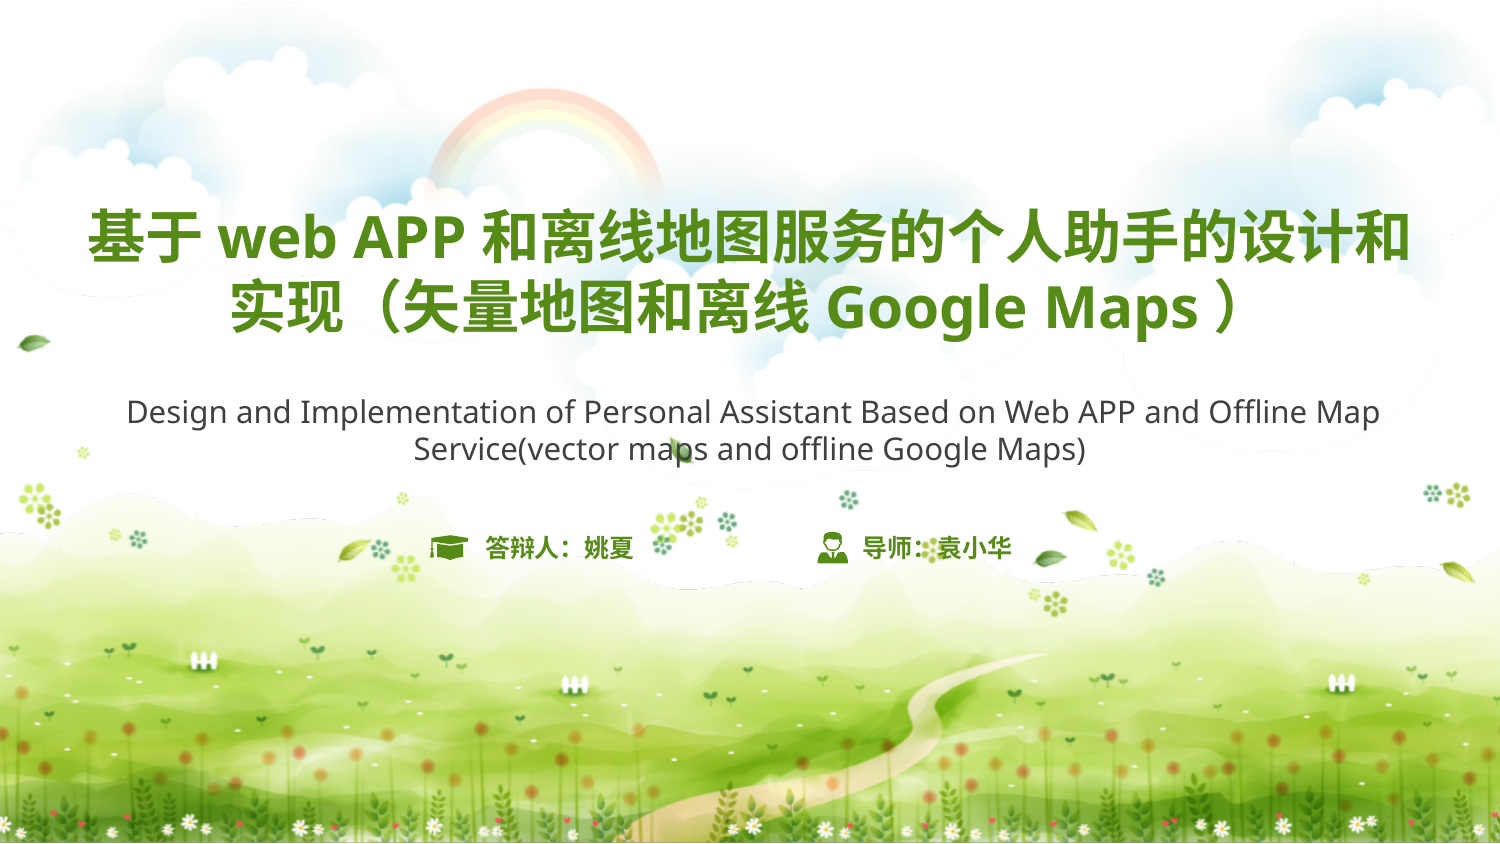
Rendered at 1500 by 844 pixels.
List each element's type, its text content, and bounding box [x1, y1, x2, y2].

text_box 答辩人：姚夏 [430, 525, 690, 570]
text_box [817, 552, 848, 564]
text_box [823, 531, 843, 551]
text_box Design and Implementation of Personal Assistant Based on Web APP and Offline Map Service(vector maps and offline Google Maps) [61, 384, 1439, 475]
picture [0, 0, 1500, 844]
text_box 导师：袁小华 [847, 525, 1033, 570]
text_box 基于web APP和离线地图服务的个人助手的设计和实现（矢量地图和离线Google Maps） [61, 192, 1439, 348]
text_box [430, 535, 469, 561]
